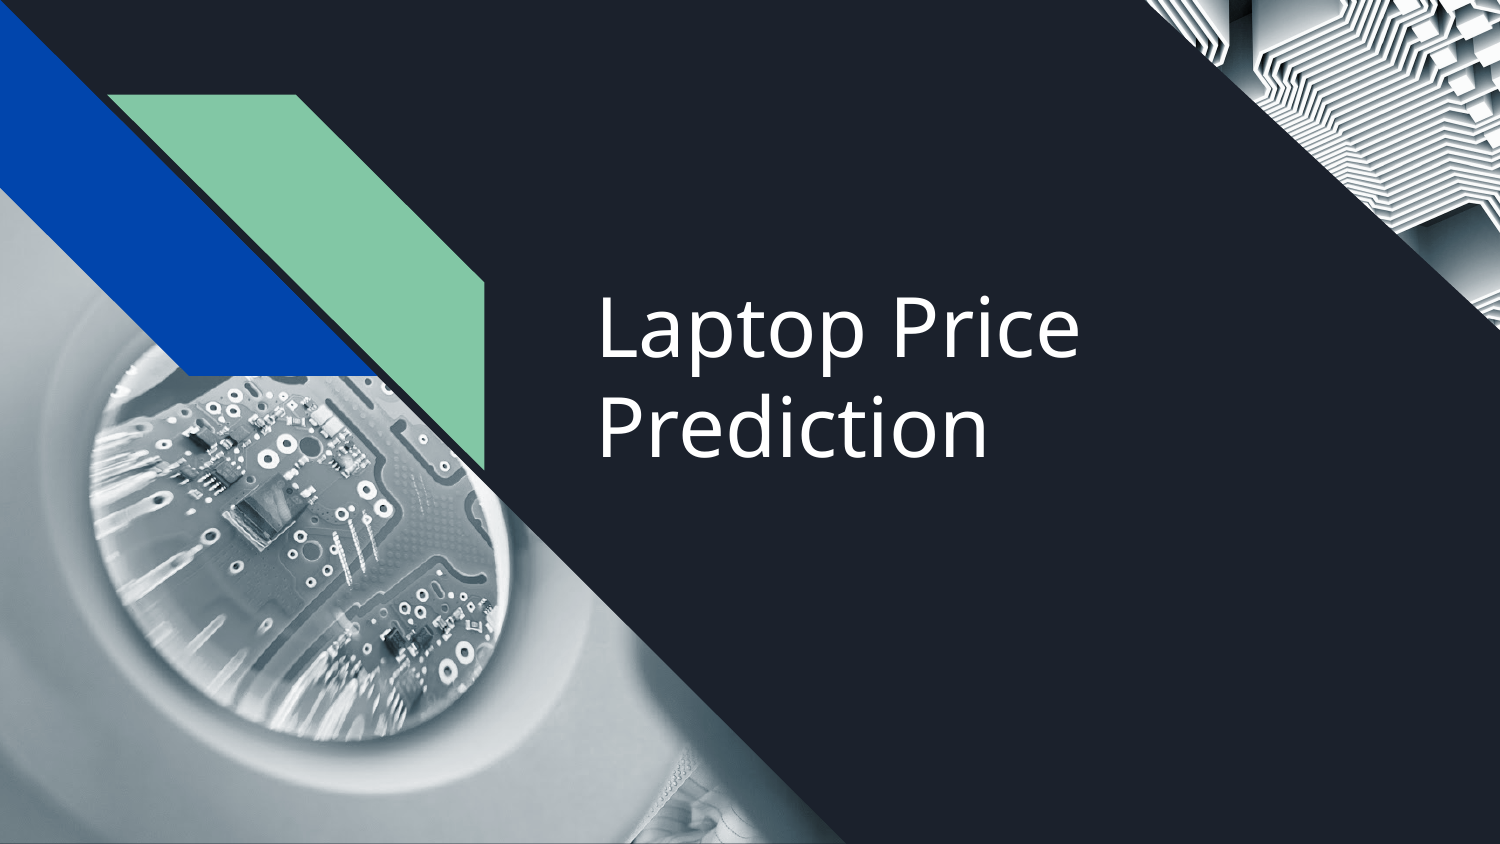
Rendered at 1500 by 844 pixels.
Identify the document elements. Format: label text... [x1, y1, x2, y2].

picture [1144, 0, 1500, 331]
title Laptop Price Prediction [580, 258, 1404, 518]
picture [0, 189, 847, 844]
